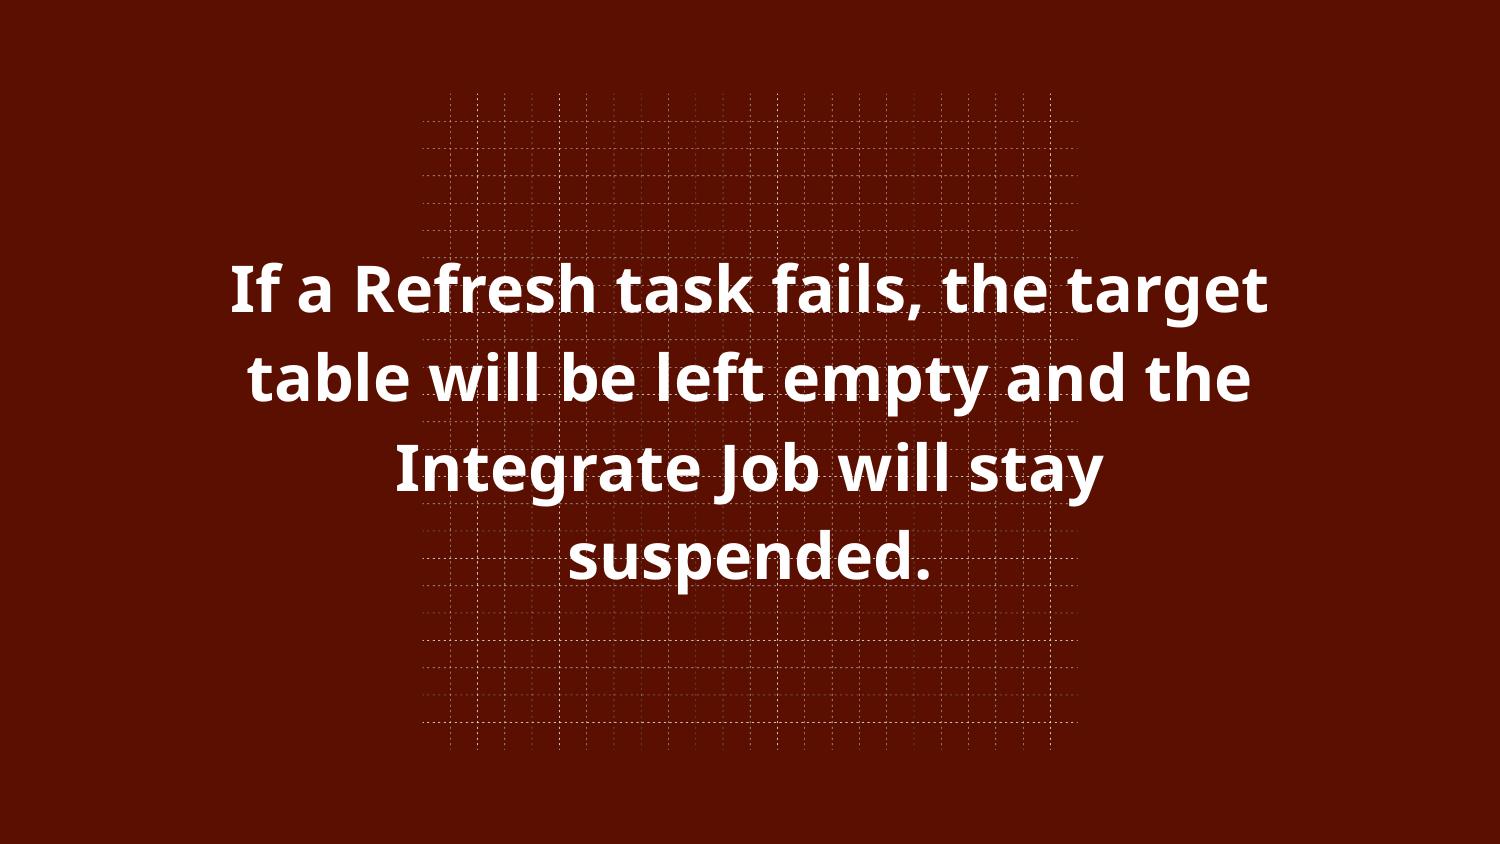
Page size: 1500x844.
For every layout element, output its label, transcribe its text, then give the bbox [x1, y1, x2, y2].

picture [422, 93, 1078, 147]
title If a Refresh task fails, the target table will be left empty and the Integrate Job will stay suspended. [228, 147, 1272, 725]
picture [422, 725, 1078, 750]
